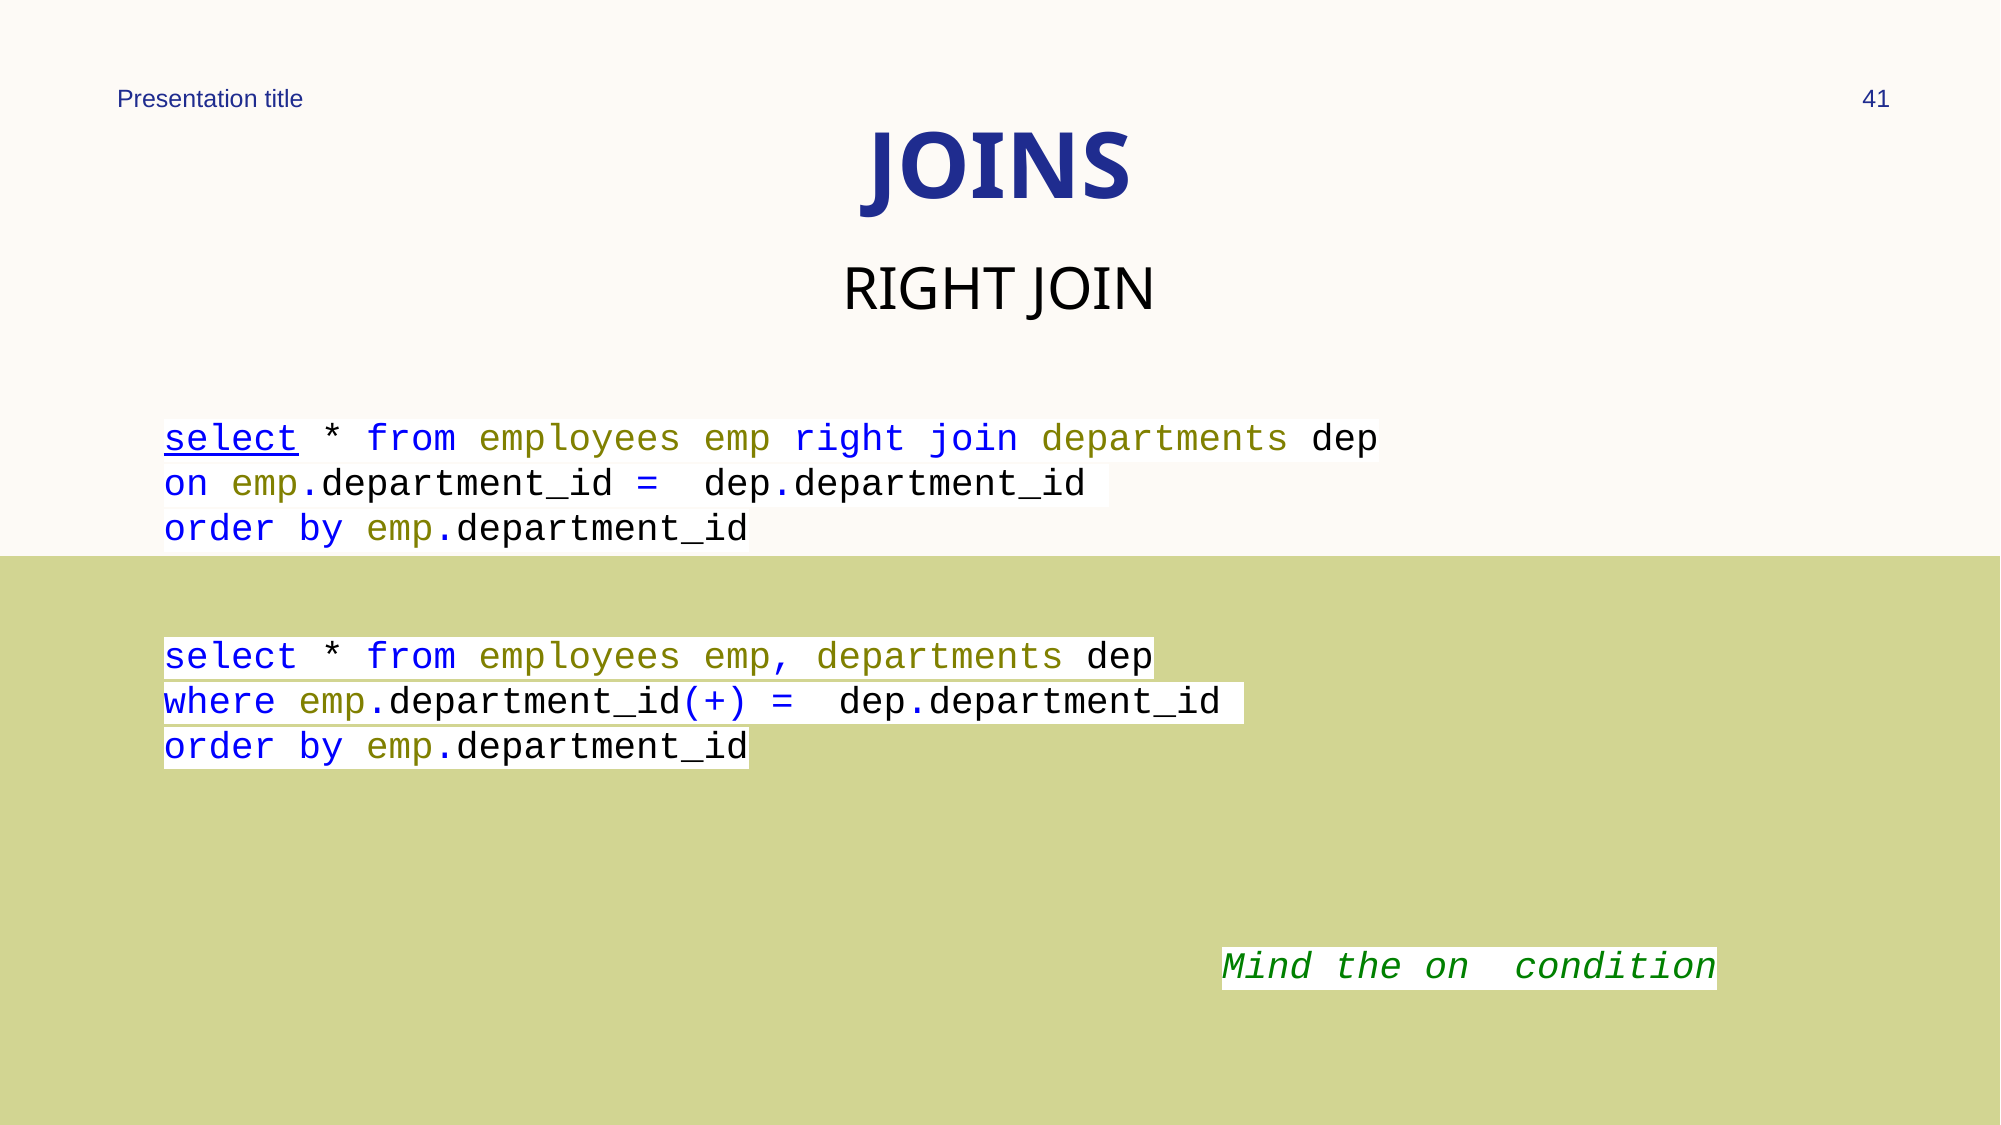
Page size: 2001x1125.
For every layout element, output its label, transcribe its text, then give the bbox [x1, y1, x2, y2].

slide_number 41 [1795, 75, 1958, 120]
footer Presentation title [101, 75, 627, 120]
text_box Mind the on condition [1062, 933, 1877, 994]
title JOINS [124, 99, 1875, 226]
text_box RIGHT JOIN [592, 243, 1407, 329]
text_box select * from employees emp right join departments dep on emp.department_id = dep.department_id order by emp.department_id [148, 405, 1900, 556]
text_box select * from employees emp, departments dep where emp.department_id(+) = dep.department_id order by emp.department_id [148, 623, 1346, 773]
